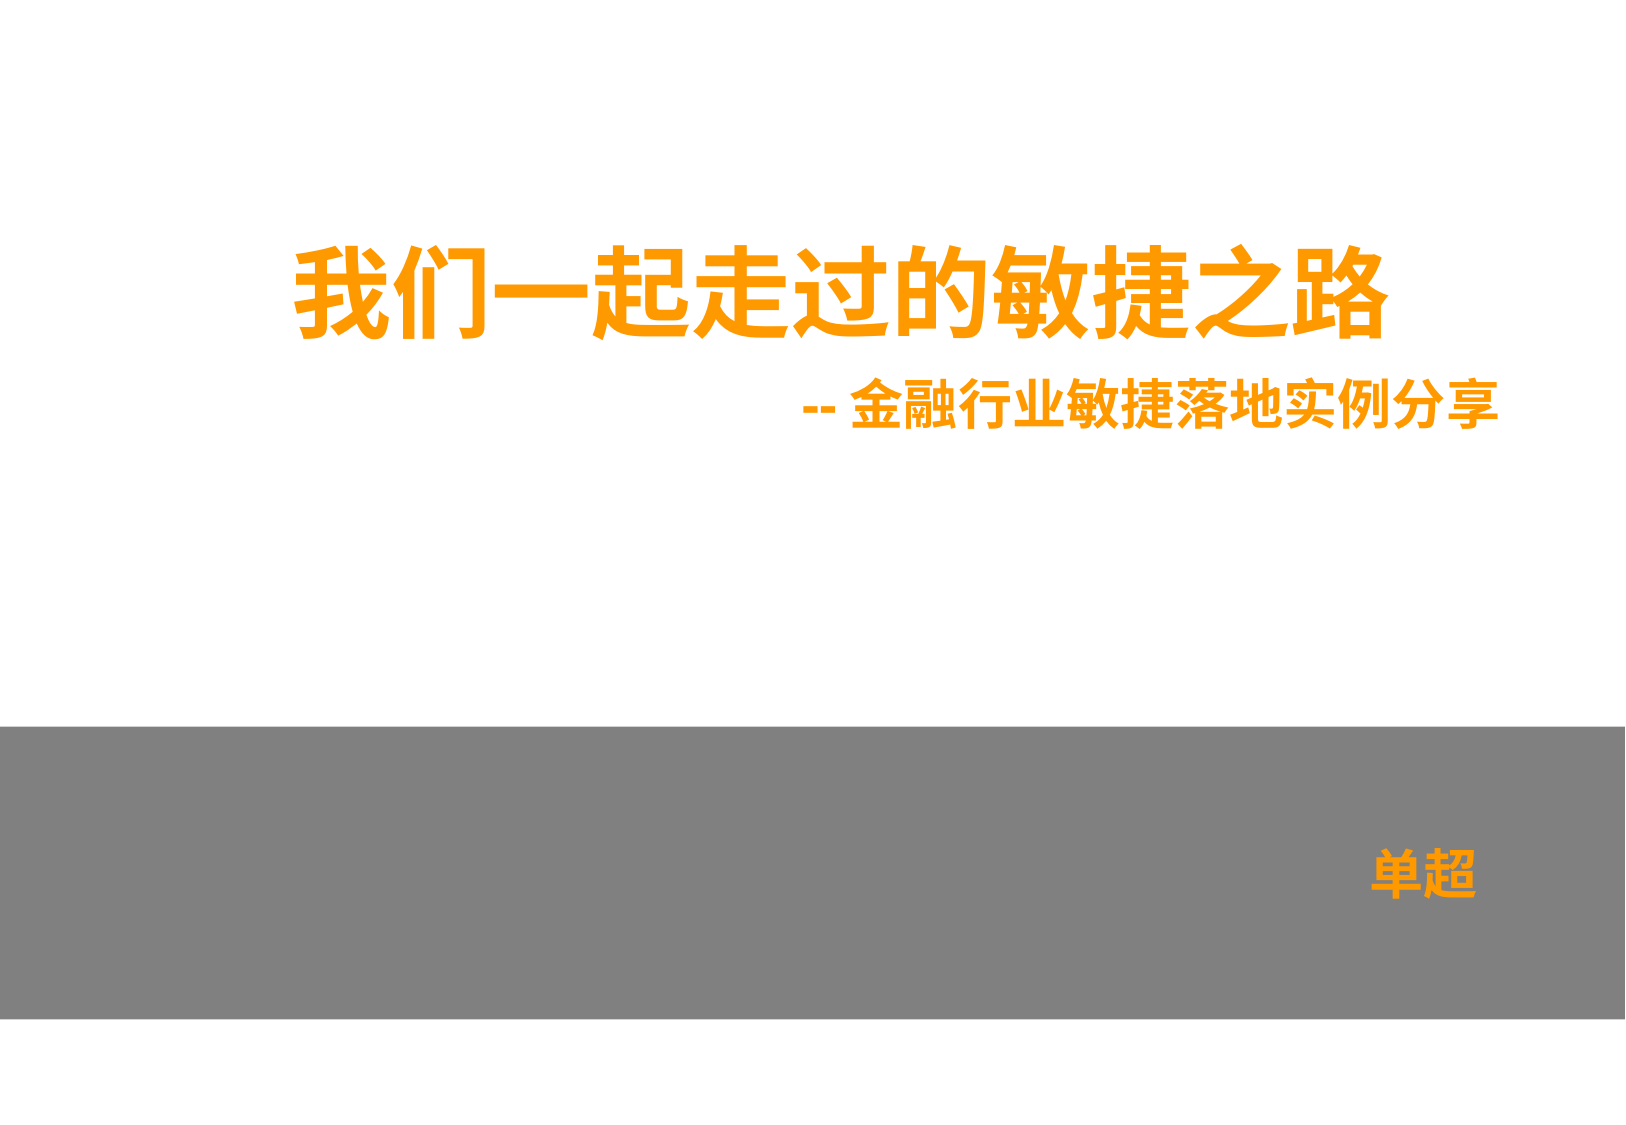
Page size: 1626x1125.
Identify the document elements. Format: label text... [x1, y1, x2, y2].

text_box 我们一起走过的敏捷之路 --金融行业敏捷落地实例分享 [167, 181, 1516, 592]
text_box 单超 [800, 738, 1493, 1008]
text_box [0, 726, 1625, 1020]
